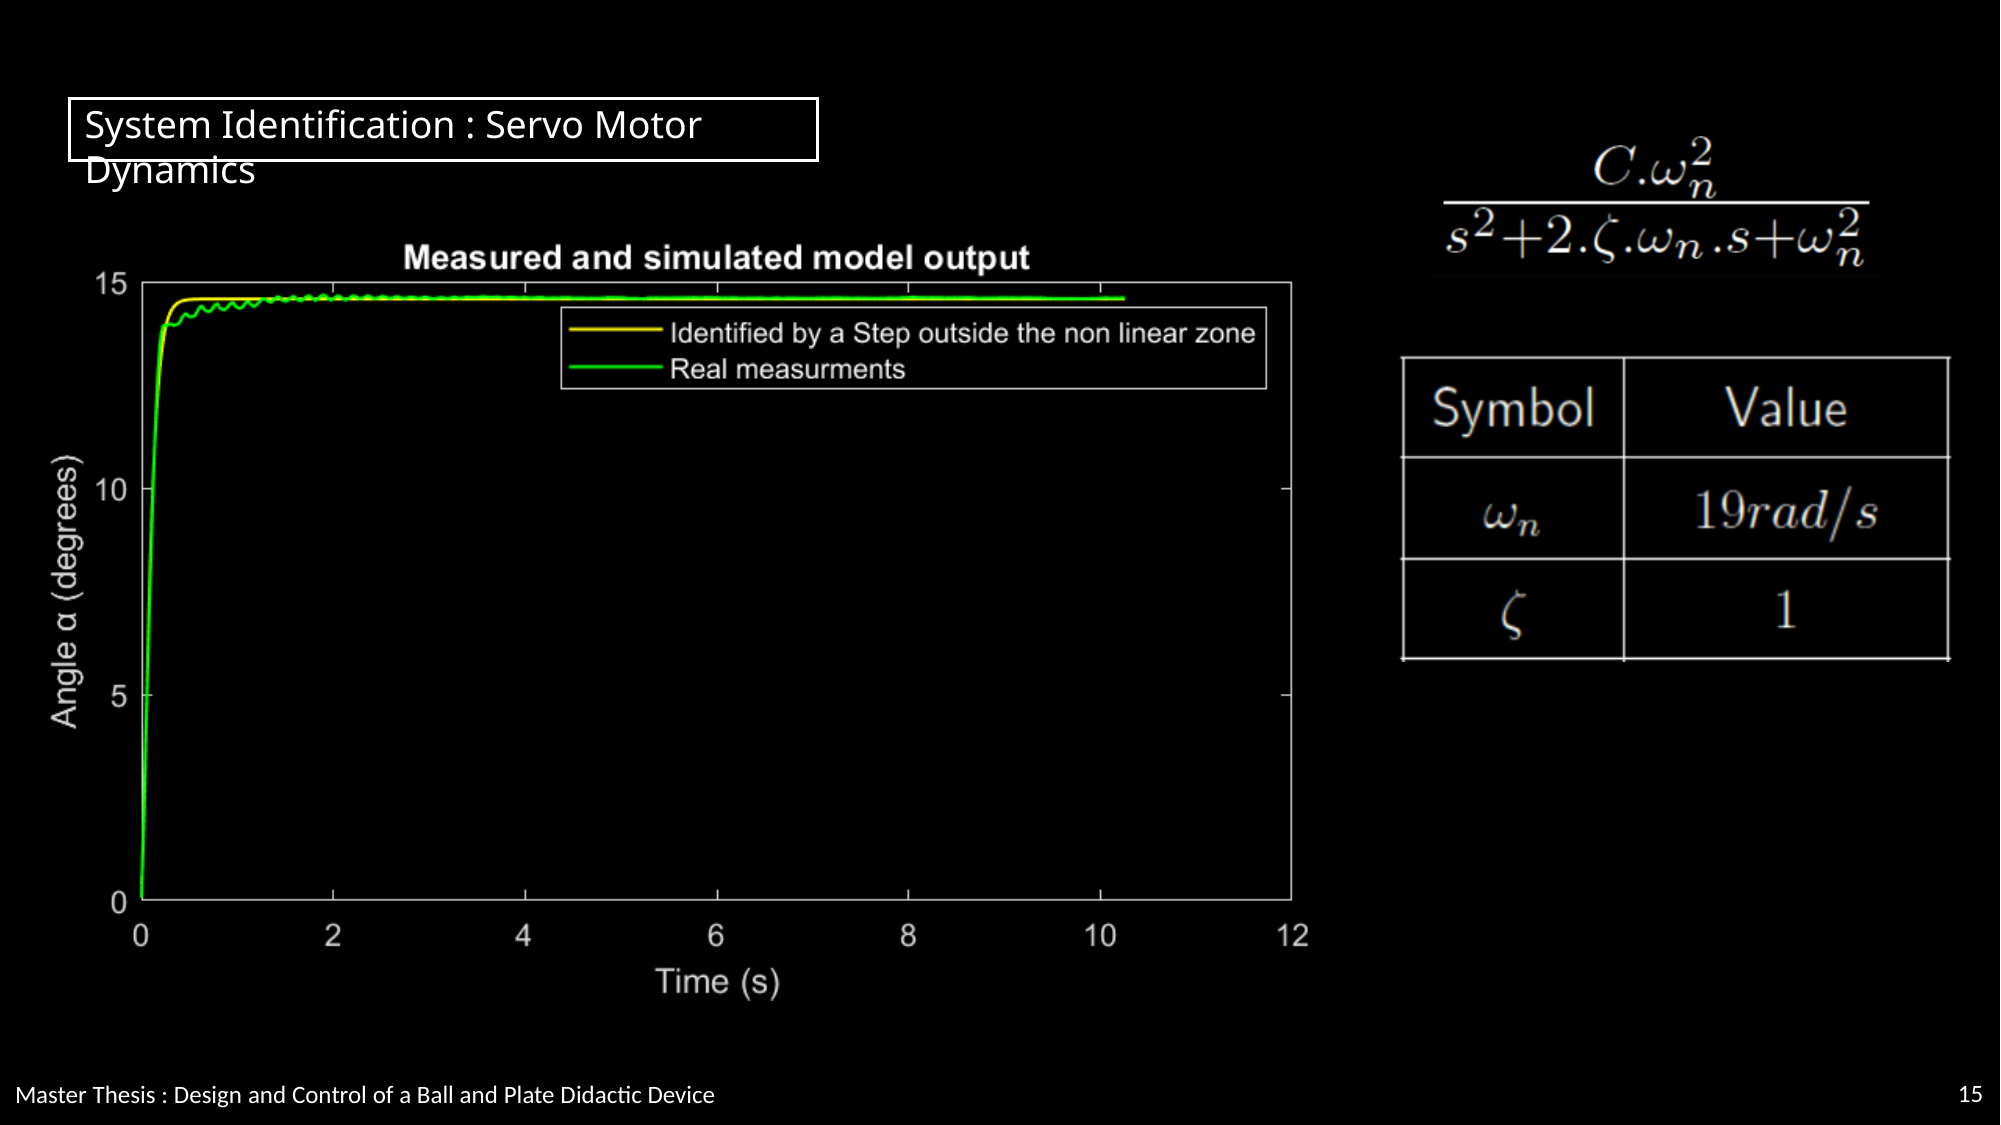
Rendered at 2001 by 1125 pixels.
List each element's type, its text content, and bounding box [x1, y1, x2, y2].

slide_number 15 [1548, 1062, 1999, 1123]
footer Master Thesis : Design and Control of a Ball and Plate Didactic Device [0, 1062, 855, 1125]
text_box System Identification : Servo Motor Dynamics [69, 93, 855, 199]
picture [0, 124, 1961, 1001]
